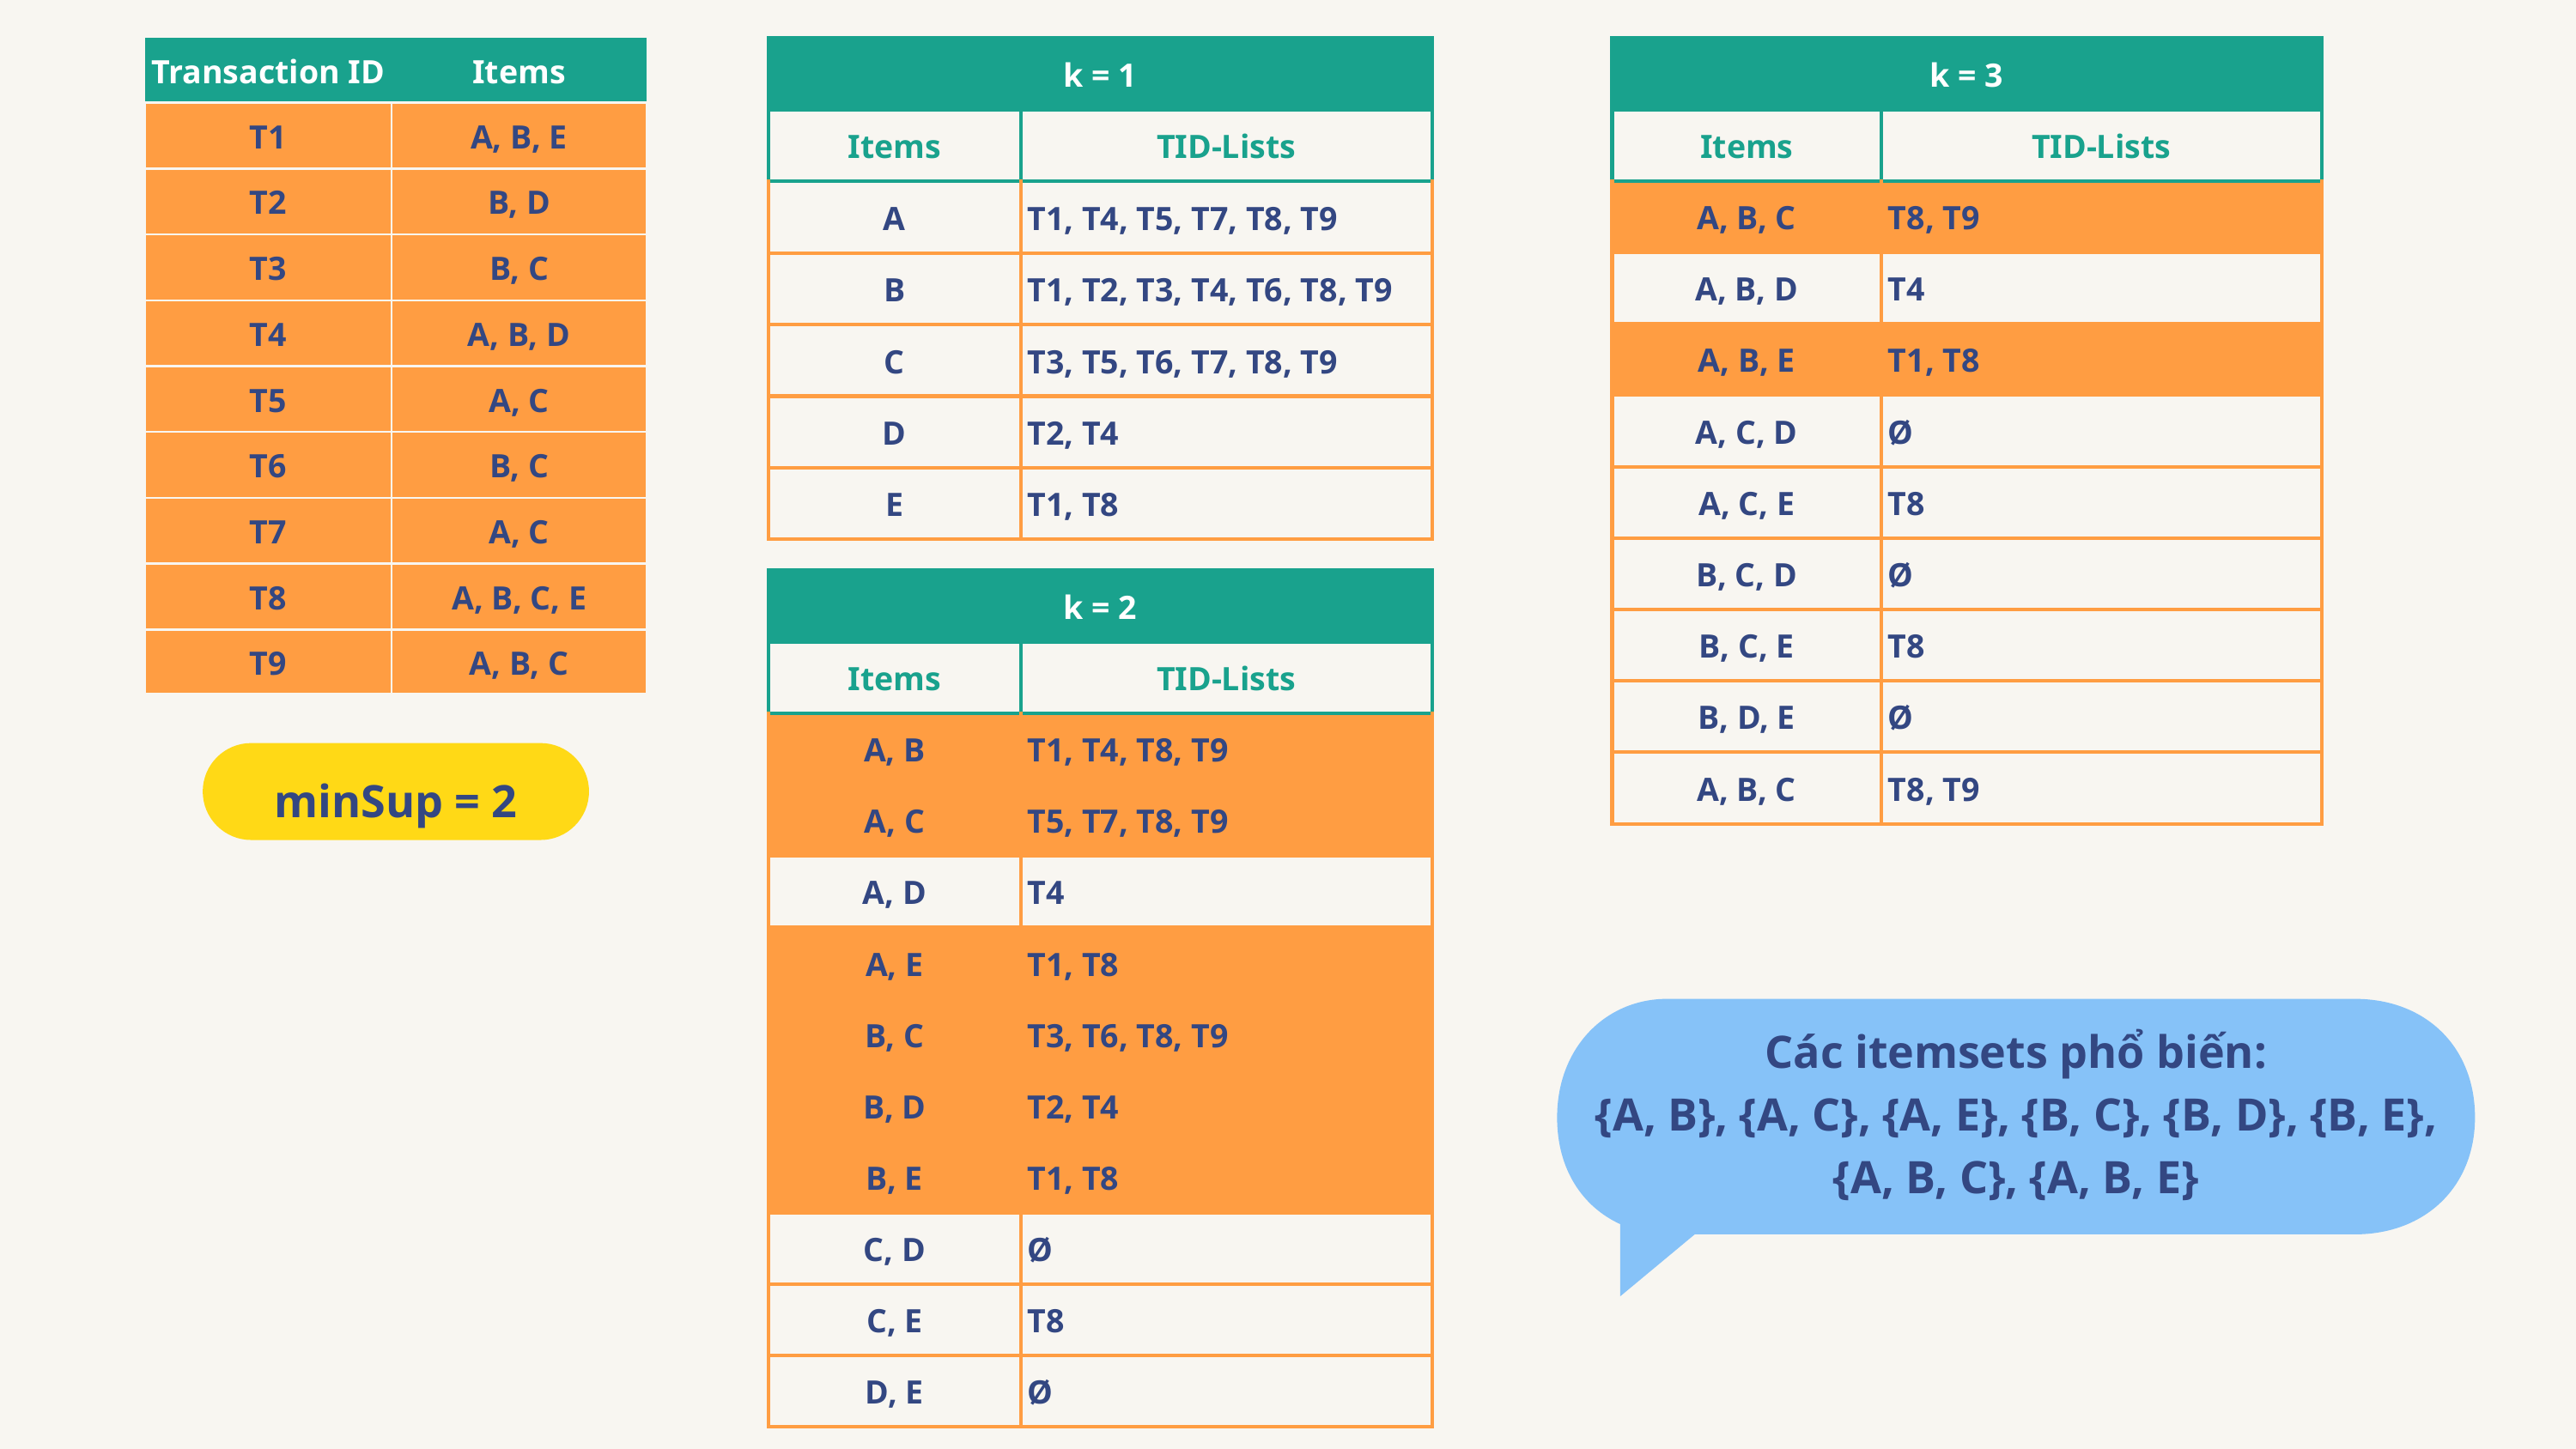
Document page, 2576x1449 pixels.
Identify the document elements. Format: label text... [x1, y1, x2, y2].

table_cell E [770, 470, 1019, 537]
table_cell C [770, 326, 1019, 394]
table_cell T8 [1883, 469, 2320, 537]
table_cell A, B, C [1614, 183, 1880, 251]
table_cell T7 [146, 499, 391, 562]
table_cell Ø [1883, 682, 2320, 750]
table_cell T3 [146, 235, 391, 300]
table_cell B, C, D [1614, 540, 1880, 608]
table_cell B, C [770, 1000, 1019, 1068]
table_cell A, E [770, 929, 1019, 997]
table_cell T8, T9 [1883, 183, 2320, 251]
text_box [1557, 998, 2476, 1297]
table_cell T6 [146, 433, 391, 497]
table_cell A, C [770, 786, 1019, 854]
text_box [202, 743, 590, 840]
table_cell T1 [146, 104, 391, 167]
table_cell A, B, C [1614, 754, 1880, 822]
table_cell A, C, E [1614, 469, 1880, 537]
table_cell A, C, D [1614, 397, 1880, 465]
table_cell B, C [392, 433, 646, 497]
table_cell C, E [770, 1286, 1019, 1354]
table_cell A [770, 183, 1019, 252]
table_cell T4 [1883, 254, 2320, 322]
table_cell A, B [770, 715, 1019, 783]
table_cell T5 [146, 367, 391, 431]
table_cell A, B, D [392, 301, 646, 365]
table_cell T2, T4 [1023, 1072, 1431, 1140]
table_cell TID-Lists [1883, 112, 2320, 179]
table_cell TID-Lists [1023, 644, 1431, 712]
table_cell T8 [146, 565, 391, 628]
table_cell B [770, 255, 1019, 323]
table_cell B, D [770, 1072, 1019, 1140]
table_cell T1, T2, T3, T4, T6, T8, T9 [1023, 255, 1431, 323]
table_cell Ø [1023, 1357, 1431, 1425]
table_cell T1, T8 [1023, 1143, 1431, 1211]
table_cell B, C, E [1614, 611, 1880, 679]
table_cell T1, T4, T8, T9 [1023, 715, 1431, 783]
table_cell B, C [392, 235, 646, 300]
table_cell T1, T8 [1023, 470, 1431, 537]
table_header Items [392, 38, 647, 101]
table_cell T2 [146, 170, 391, 233]
table_cell C, D [770, 1215, 1019, 1282]
table_cell T2, T4 [1023, 398, 1431, 466]
table_cell T8 [1883, 611, 2320, 679]
table_cell T1, T8 [1883, 325, 2320, 393]
table_cell Items [770, 644, 1019, 712]
table_cell T8, T9 [1883, 754, 2320, 822]
table_cell T4 [146, 301, 391, 365]
table_cell D, E [770, 1357, 1019, 1425]
table_cell A, B, E [1614, 325, 1880, 393]
table_cell Items [1614, 112, 1880, 179]
table_cell T1, T4, T5, T7, T8, T9 [1023, 183, 1431, 252]
table_cell TID-Lists [1023, 112, 1431, 179]
table_cell A, B, E [392, 104, 646, 167]
table_cell B, E [770, 1143, 1019, 1211]
table_cell Items [770, 112, 1019, 179]
table_cell T4 [1023, 858, 1431, 925]
table_cell A, D [770, 858, 1019, 925]
table_cell T9 [146, 631, 391, 693]
table_cell A, C [392, 499, 646, 562]
table_header k = 1 [770, 39, 1431, 108]
table_cell T3, T5, T6, T7, T8, T9 [1023, 326, 1431, 394]
table_cell A, B, D [1614, 254, 1880, 322]
table_cell T1, T8 [1023, 929, 1431, 997]
table_cell D [770, 398, 1019, 466]
table_cell Ø [1883, 540, 2320, 608]
table_cell A, C [392, 367, 646, 431]
table_header Transaction ID [145, 38, 392, 101]
table_cell B, D, E [1614, 682, 1880, 750]
table_cell Ø [1023, 1215, 1431, 1282]
table_cell A, B, C, E [392, 565, 646, 628]
table_cell T5, T7, T8, T9 [1023, 786, 1431, 854]
table_cell B, D [392, 170, 646, 233]
table_cell A, B, C [392, 631, 646, 693]
table_cell Ø [1883, 397, 2320, 465]
table_header k = 3 [1614, 39, 2320, 107]
table_header k = 2 [770, 572, 1431, 640]
table_cell T3, T6, T8, T9 [1023, 1000, 1431, 1068]
table_cell T8 [1023, 1286, 1431, 1354]
